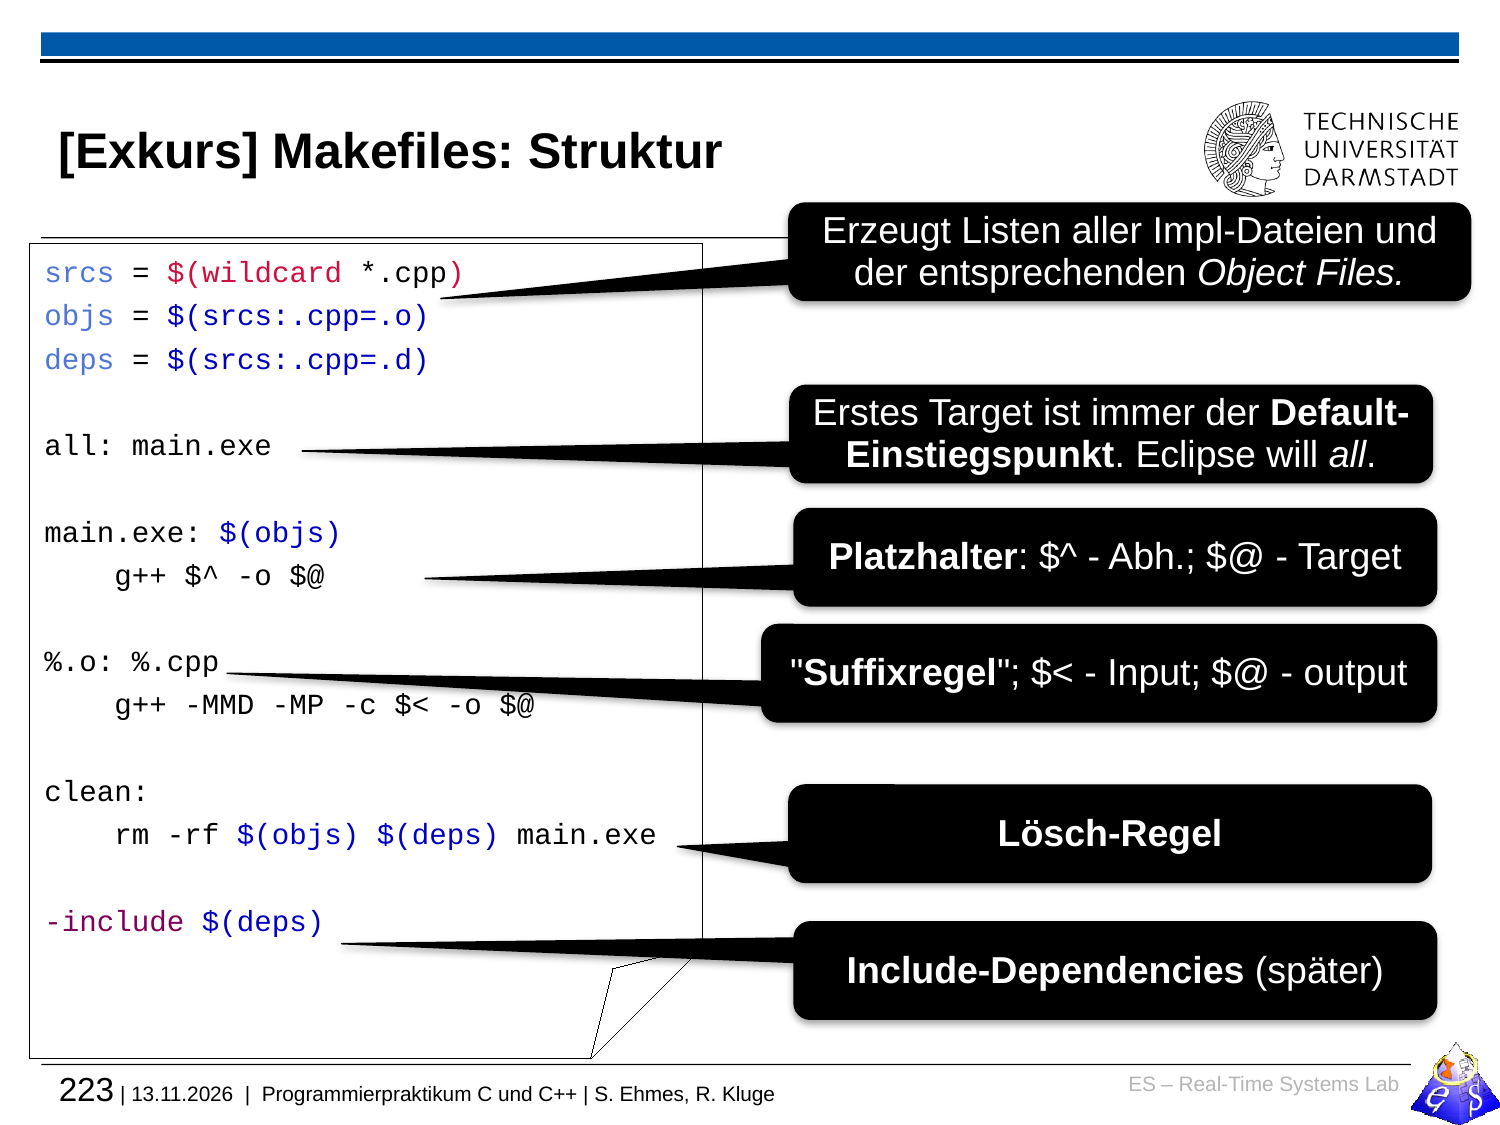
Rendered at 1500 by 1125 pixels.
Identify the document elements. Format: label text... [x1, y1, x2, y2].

picture [1411, 1041, 1500, 1125]
picture [1187, 84, 1483, 214]
text_box Include-Dependencies (später) [340, 921, 1438, 1020]
text_box Erzeugt Listen aller Impl-Dateien und der entsprechenden Object Files. [440, 202, 1472, 302]
list srcs = $(wildcard *.cpp) objs = $(srcs:.cpp=.o) deps = $(srcs:.cpp=.d) all: main.exe main.exe: $(objs) g++ $^ -o $@ %.o: %.cpp g++ -MMD -MP -c $< -o $@ clean: rm -rf $(objs) $(deps) main.exe -include $(deps) [29, 243, 762, 1059]
text_box Platzhalter: $^ - Abh.; $@ - Target [424, 507, 1438, 607]
text_box Lösch-Regel [676, 784, 1433, 884]
title [Exkurs] Makefiles: Struktur [58, 80, 1187, 218]
text_box Erstes Target ist immer der Default-Einstiegspunkt. Eclipse will all. [301, 384, 1434, 484]
text_box "Suffixregel"; $< - Input; $@ - output [226, 623, 1438, 723]
